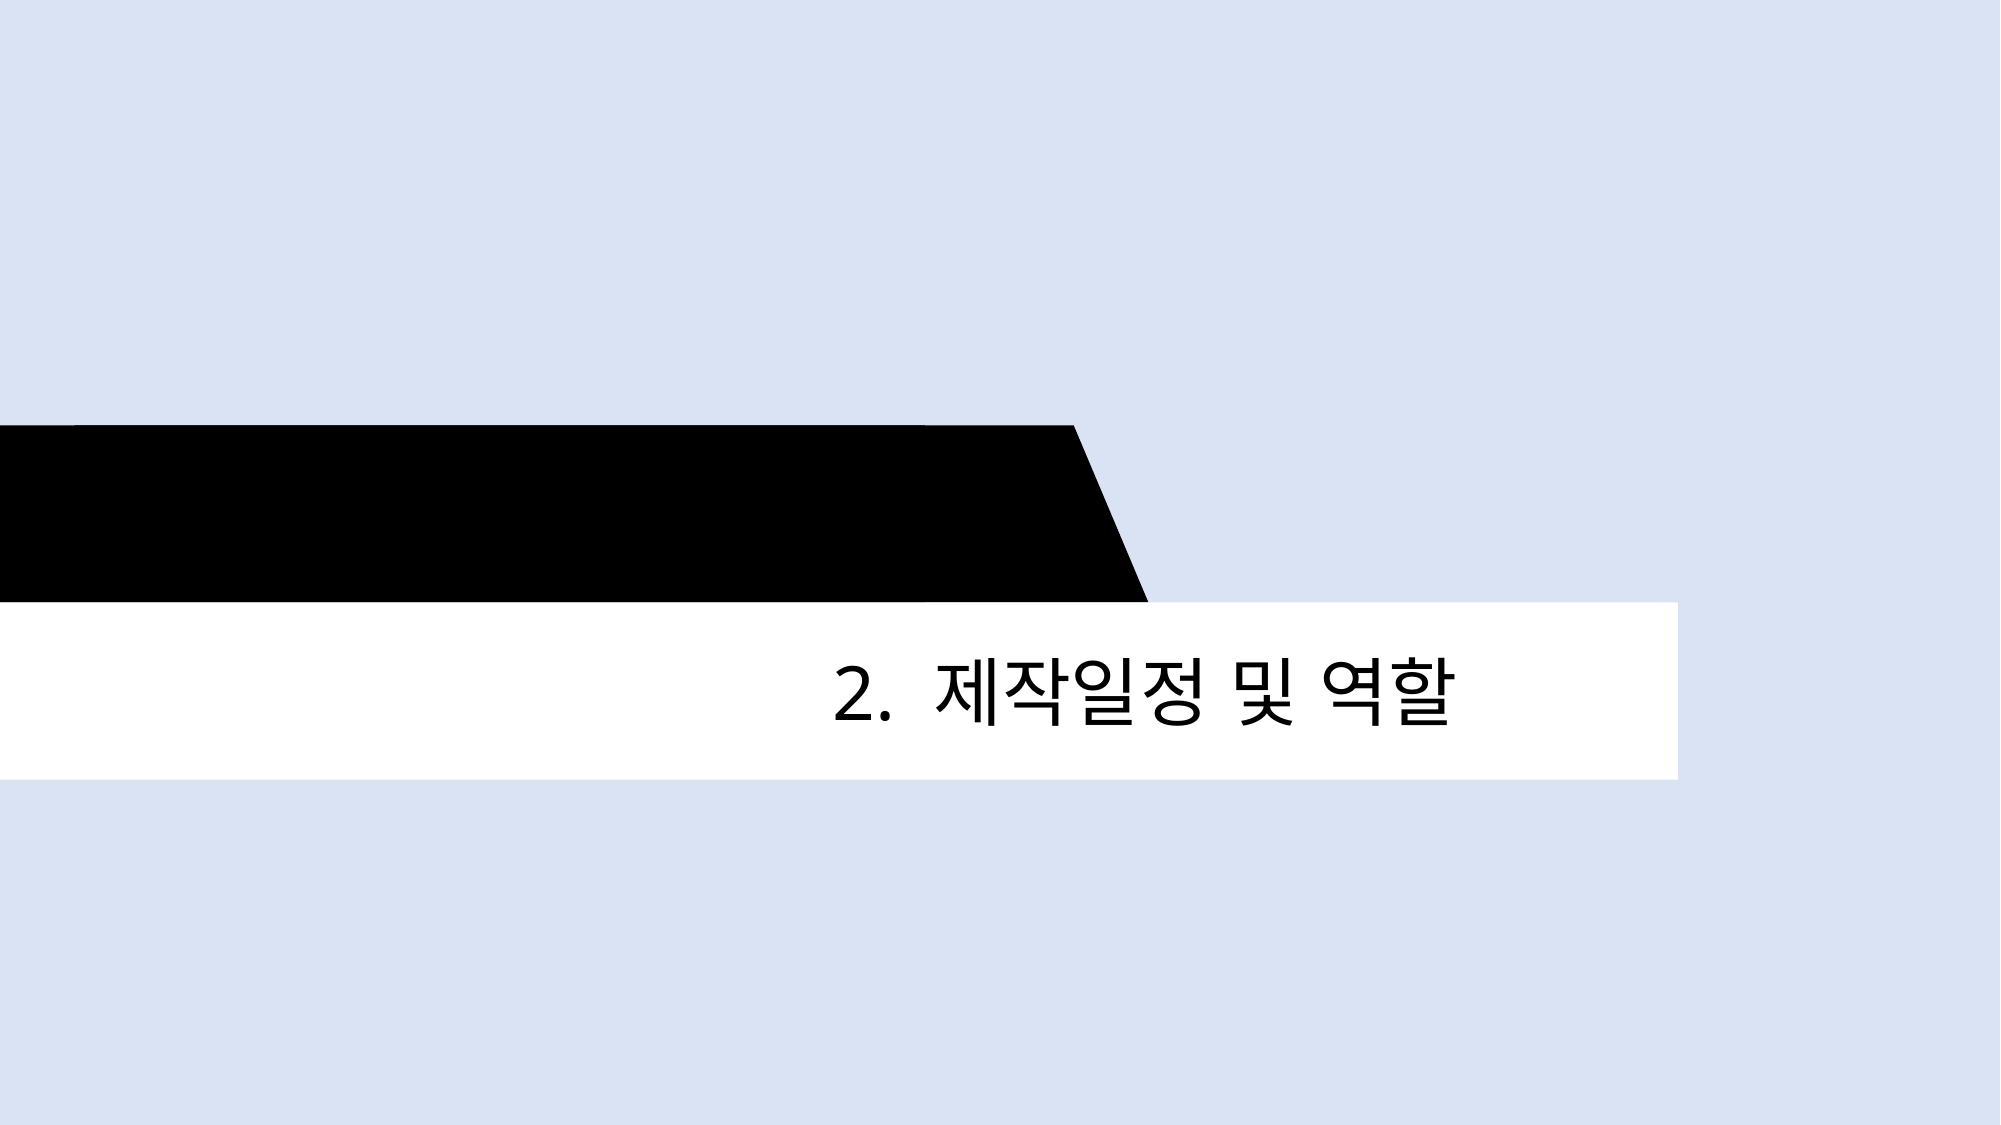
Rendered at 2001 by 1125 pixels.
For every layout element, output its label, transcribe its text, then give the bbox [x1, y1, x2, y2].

text_box 2. 제작일정 및 역할 [817, 638, 1474, 743]
text_box [926, 424, 1149, 601]
text_box [0, 601, 1679, 781]
text_box [0, 424, 926, 601]
